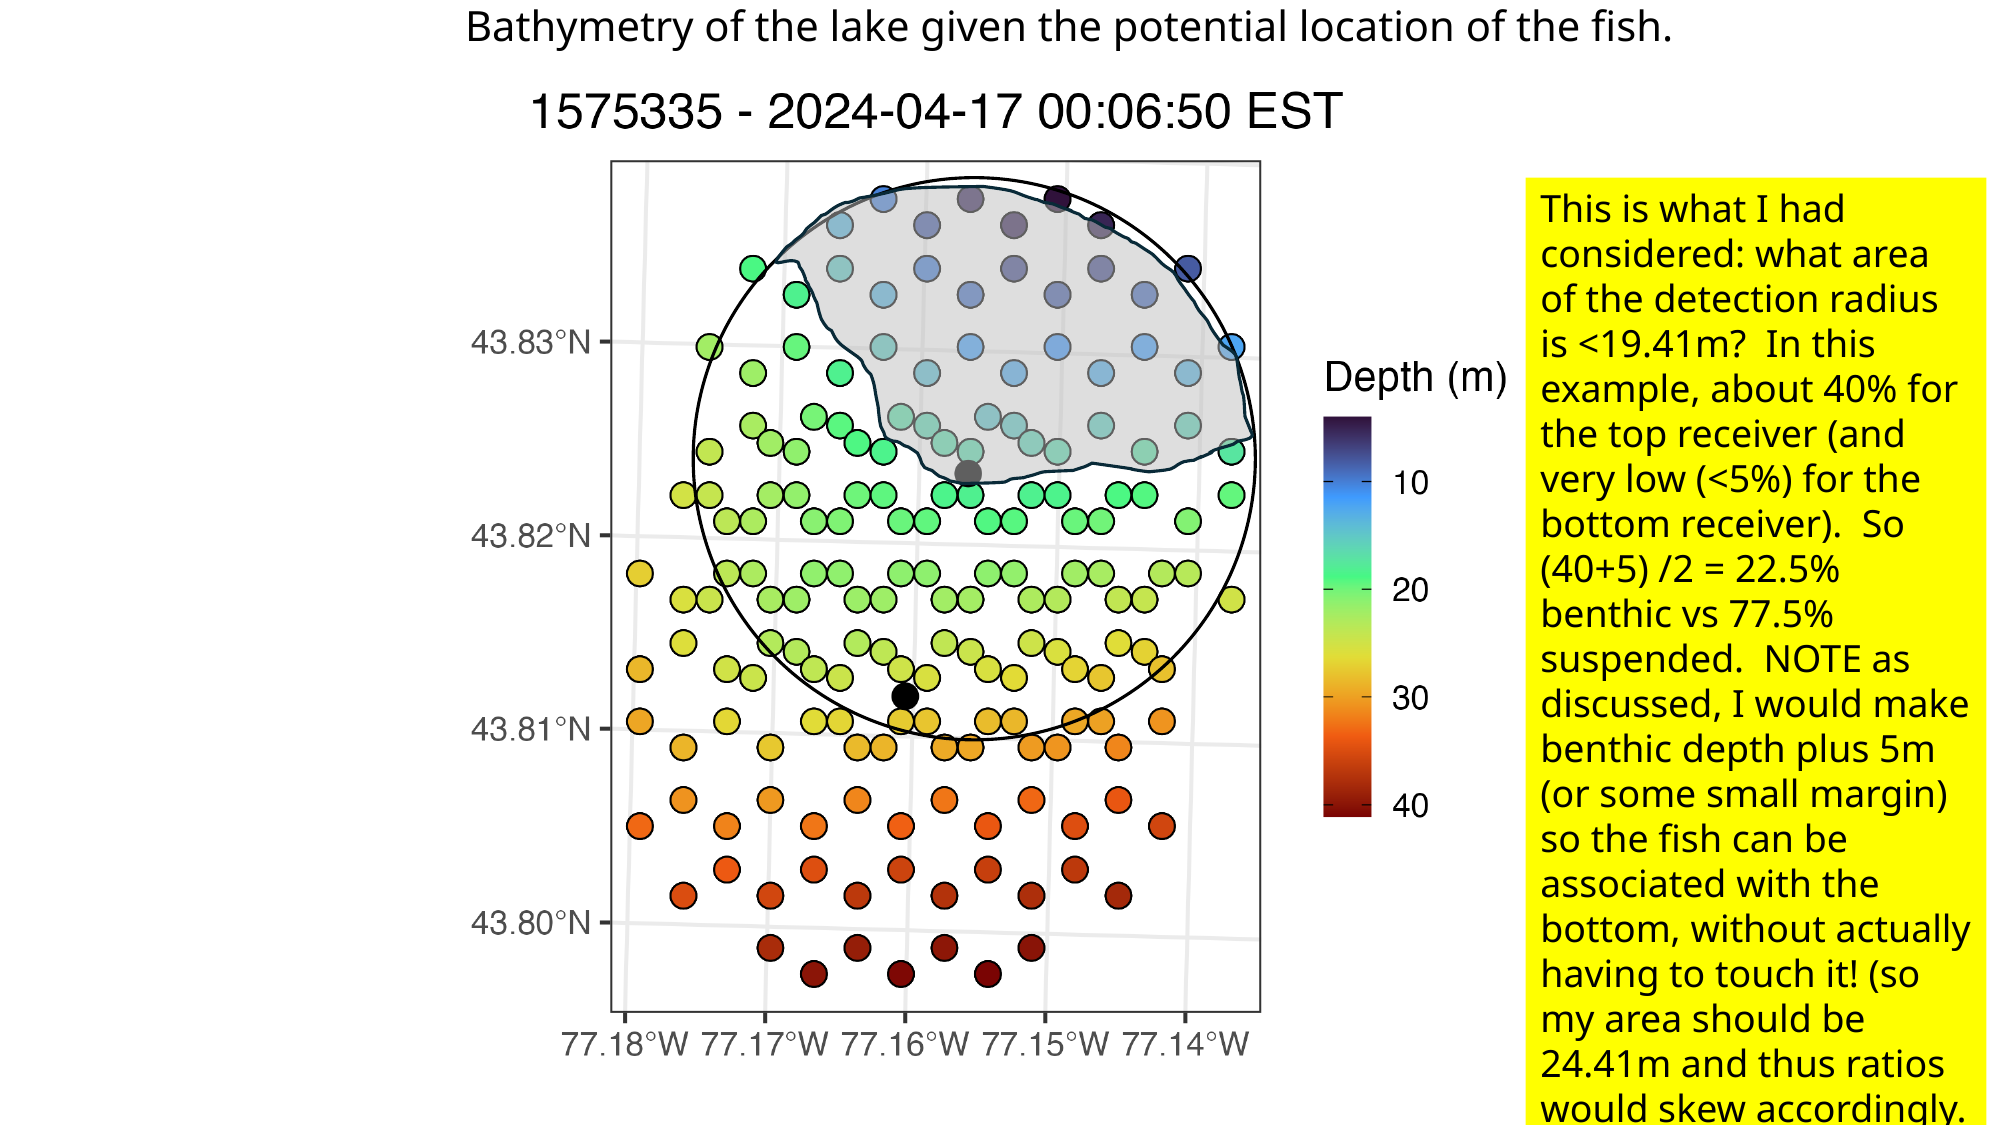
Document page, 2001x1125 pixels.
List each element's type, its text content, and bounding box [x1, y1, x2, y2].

picture [449, 27, 1551, 1125]
text_box This is what I had considered: what area of the detection radius is <19.41m? In this example, about 40% for the top receiver (and very low (<5%) for the bottom receiver). So (40+5) /2 = 22.5% benthic vs 77.5% suspended. NOTE as discussed, I would make benthic depth plus 5m (or some small margin) so the fish can be associated with the bottom, without actually having to touch it! (so my area should be 24.41m and thus ratios would skew accordingly. [1551, 177, 1987, 1125]
title Bathymetry of the lake given the potential location of the fish. [450, 0, 2000, 137]
